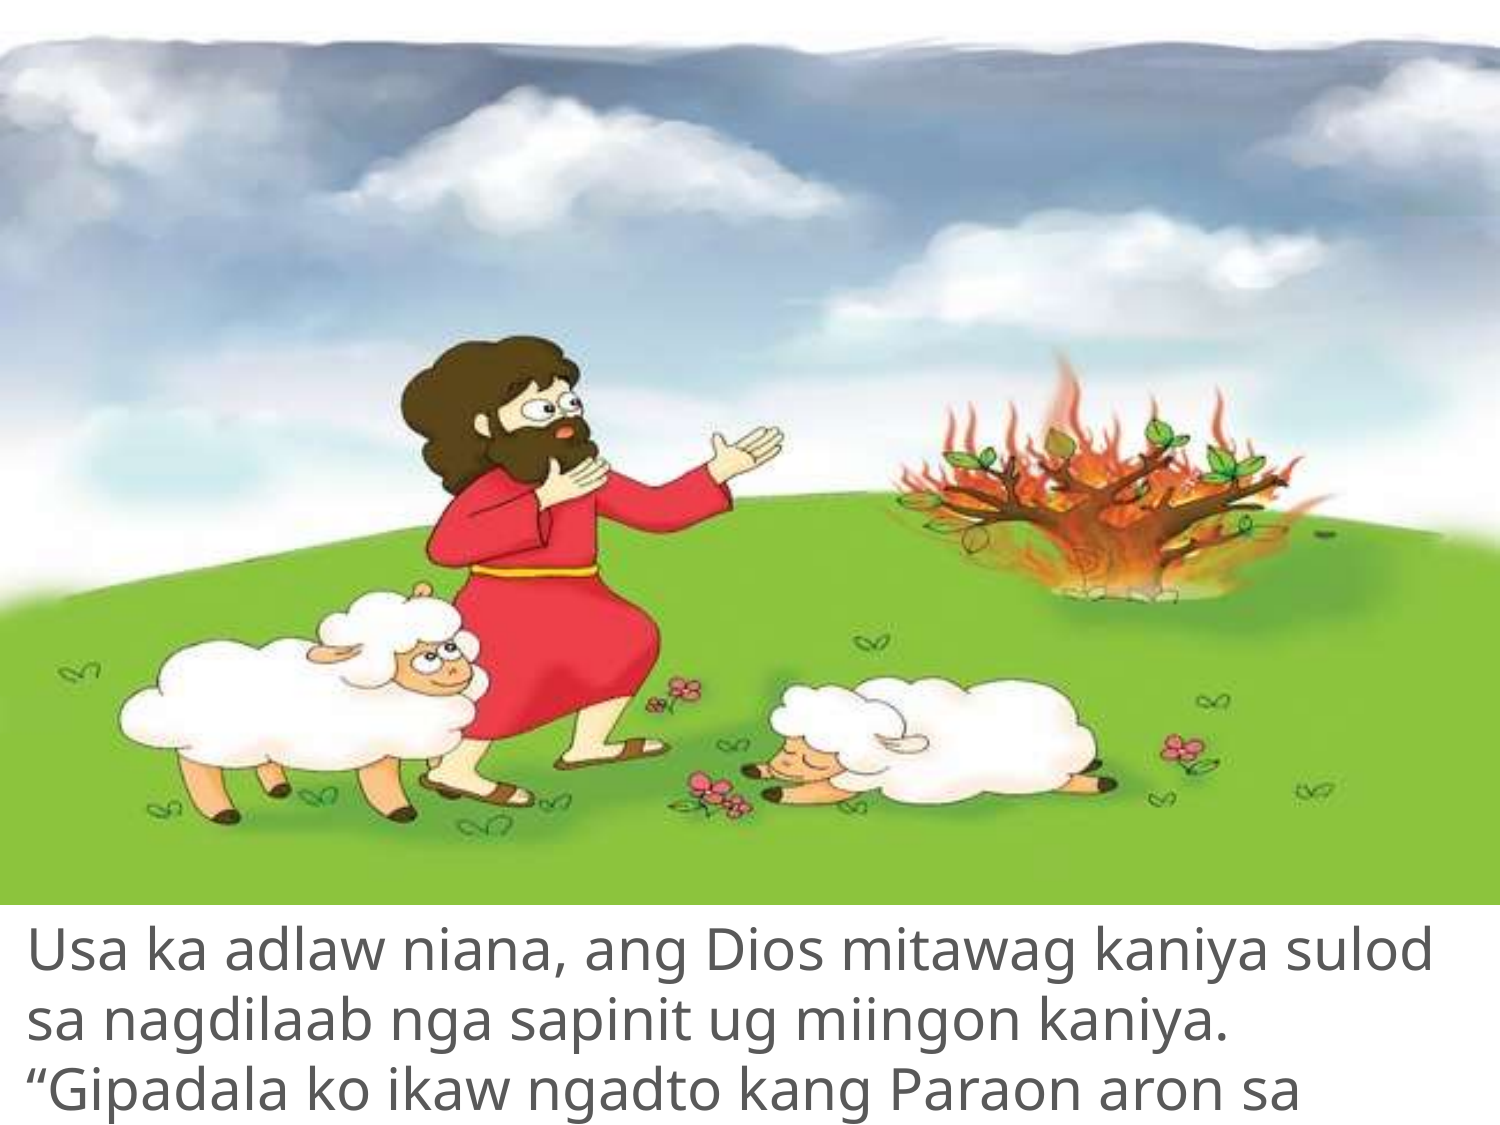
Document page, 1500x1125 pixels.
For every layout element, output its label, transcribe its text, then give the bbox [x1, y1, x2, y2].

text_box Usa ka adlaw niana, ang Dios mitawag kaniya sulod sa nagdilaab nga sapinit ug miingon kaniya. “Gipadala ko ikaw ngadto kang Paraon aron sa pagluwas sa akong katawhan nga mga Israelinhon gikan sa Ehipto.” [11, 914, 1498, 1125]
picture [0, 0, 1500, 906]
